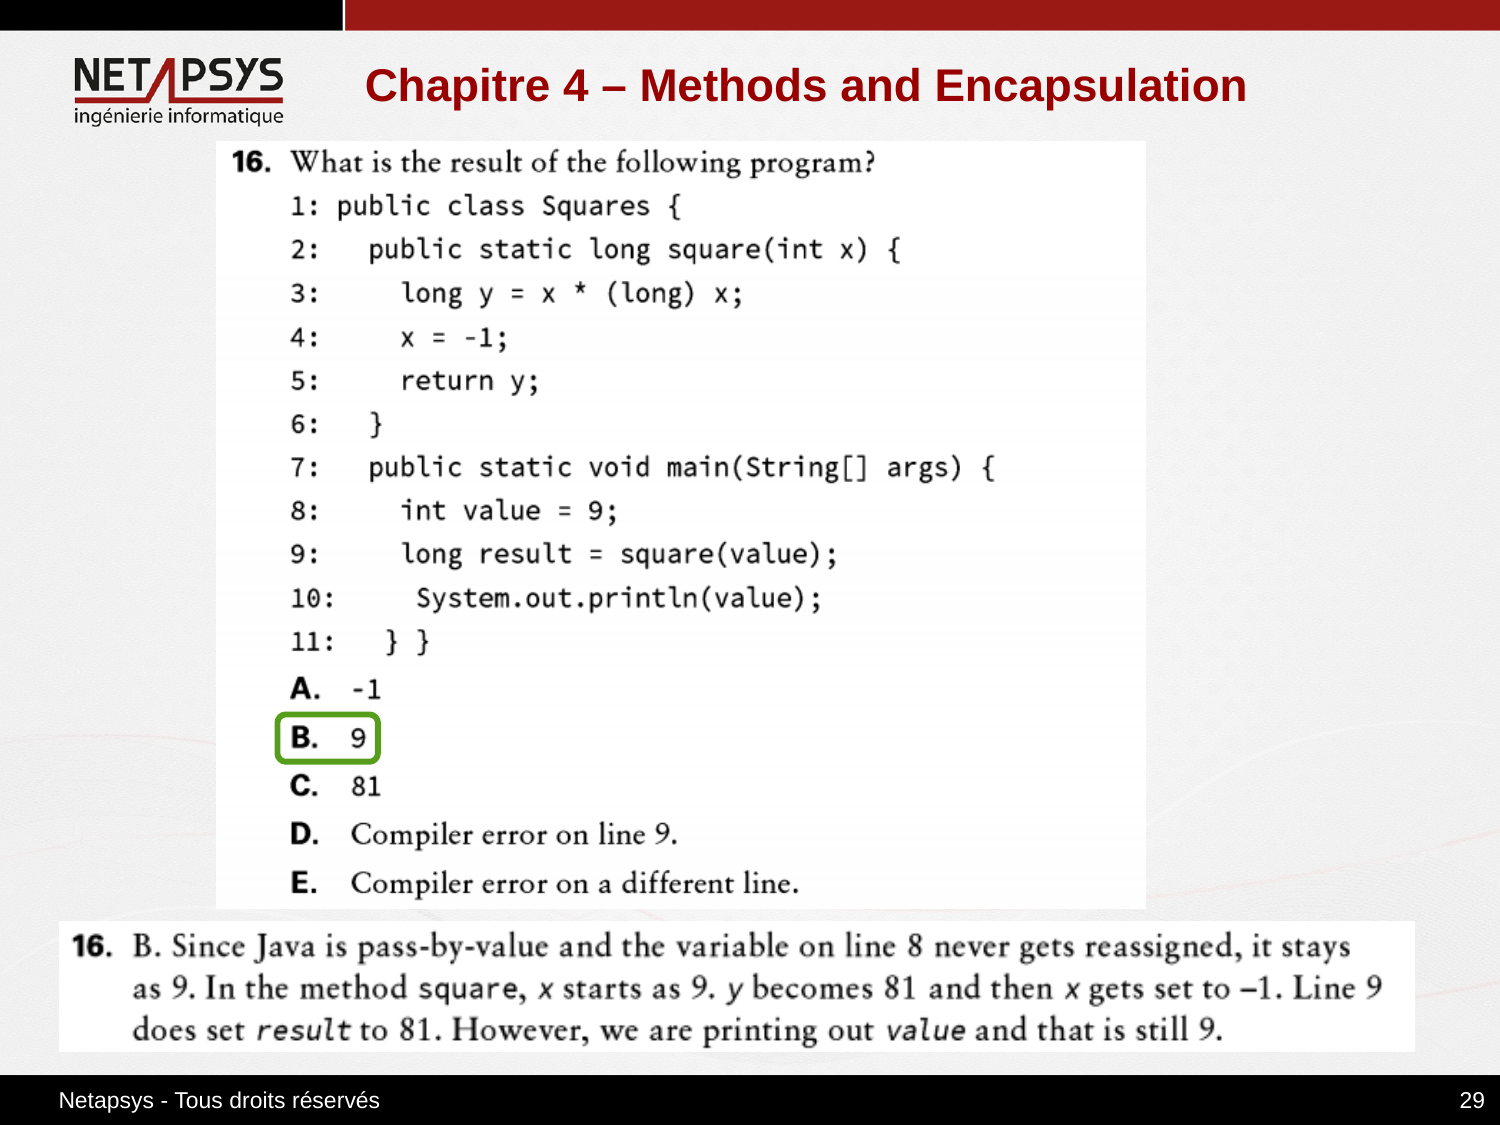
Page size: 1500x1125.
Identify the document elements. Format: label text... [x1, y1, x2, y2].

text_box Chapitre 4 – Methods and Encapsulation [350, 53, 1343, 113]
text_box 29 [1149, 1069, 1500, 1125]
picture [0, 0, 1500, 1125]
text_box Netapsys - Tous droits réservés [0, 1069, 458, 1125]
